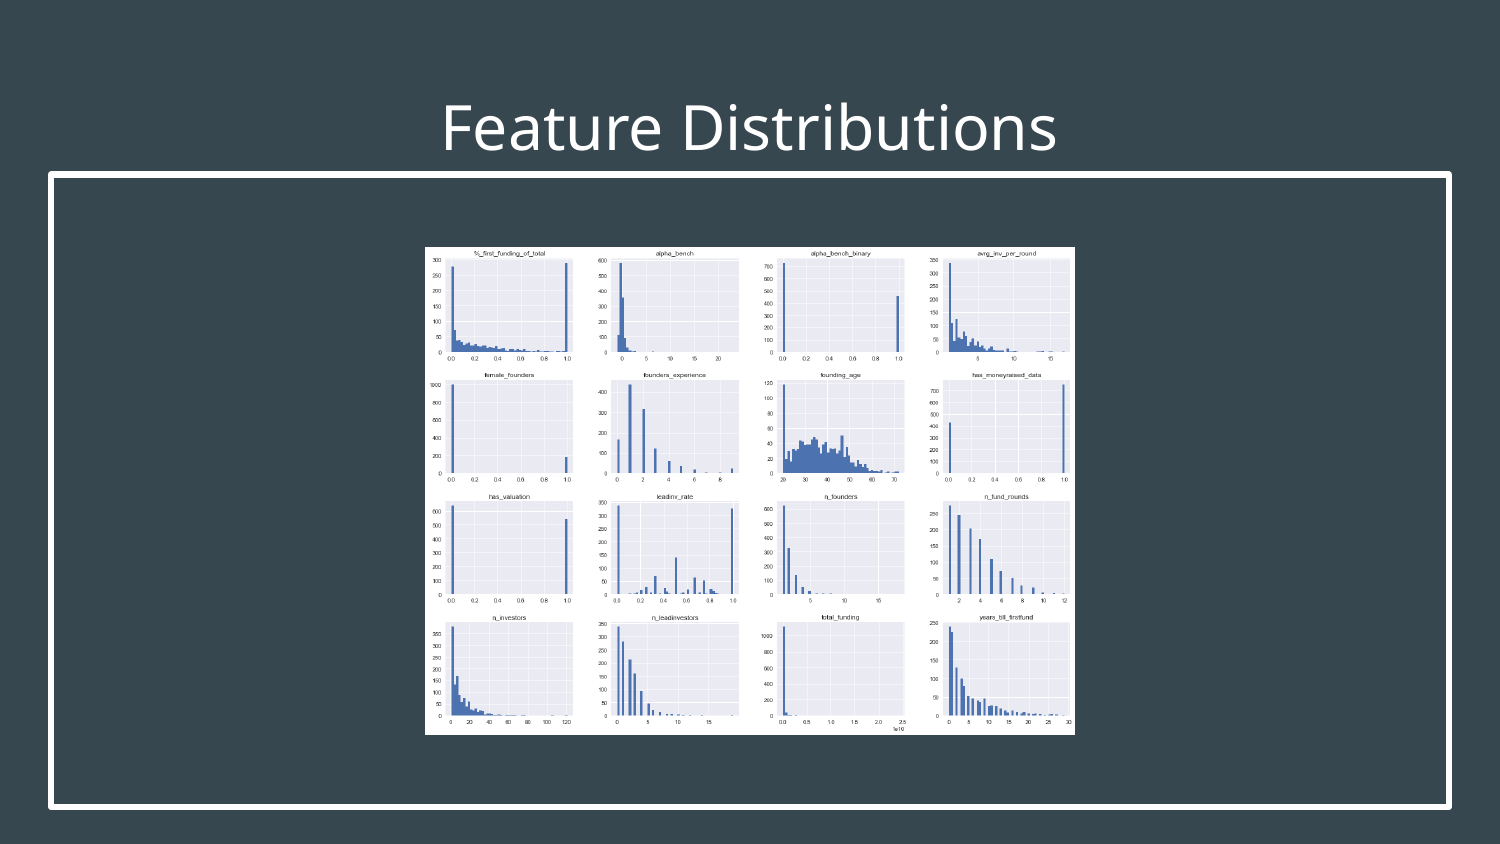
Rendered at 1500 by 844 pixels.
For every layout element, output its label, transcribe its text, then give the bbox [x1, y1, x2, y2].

picture [424, 246, 1075, 735]
title Feature Distributions [51, 72, 1449, 167]
text_box [51, 174, 1449, 807]
